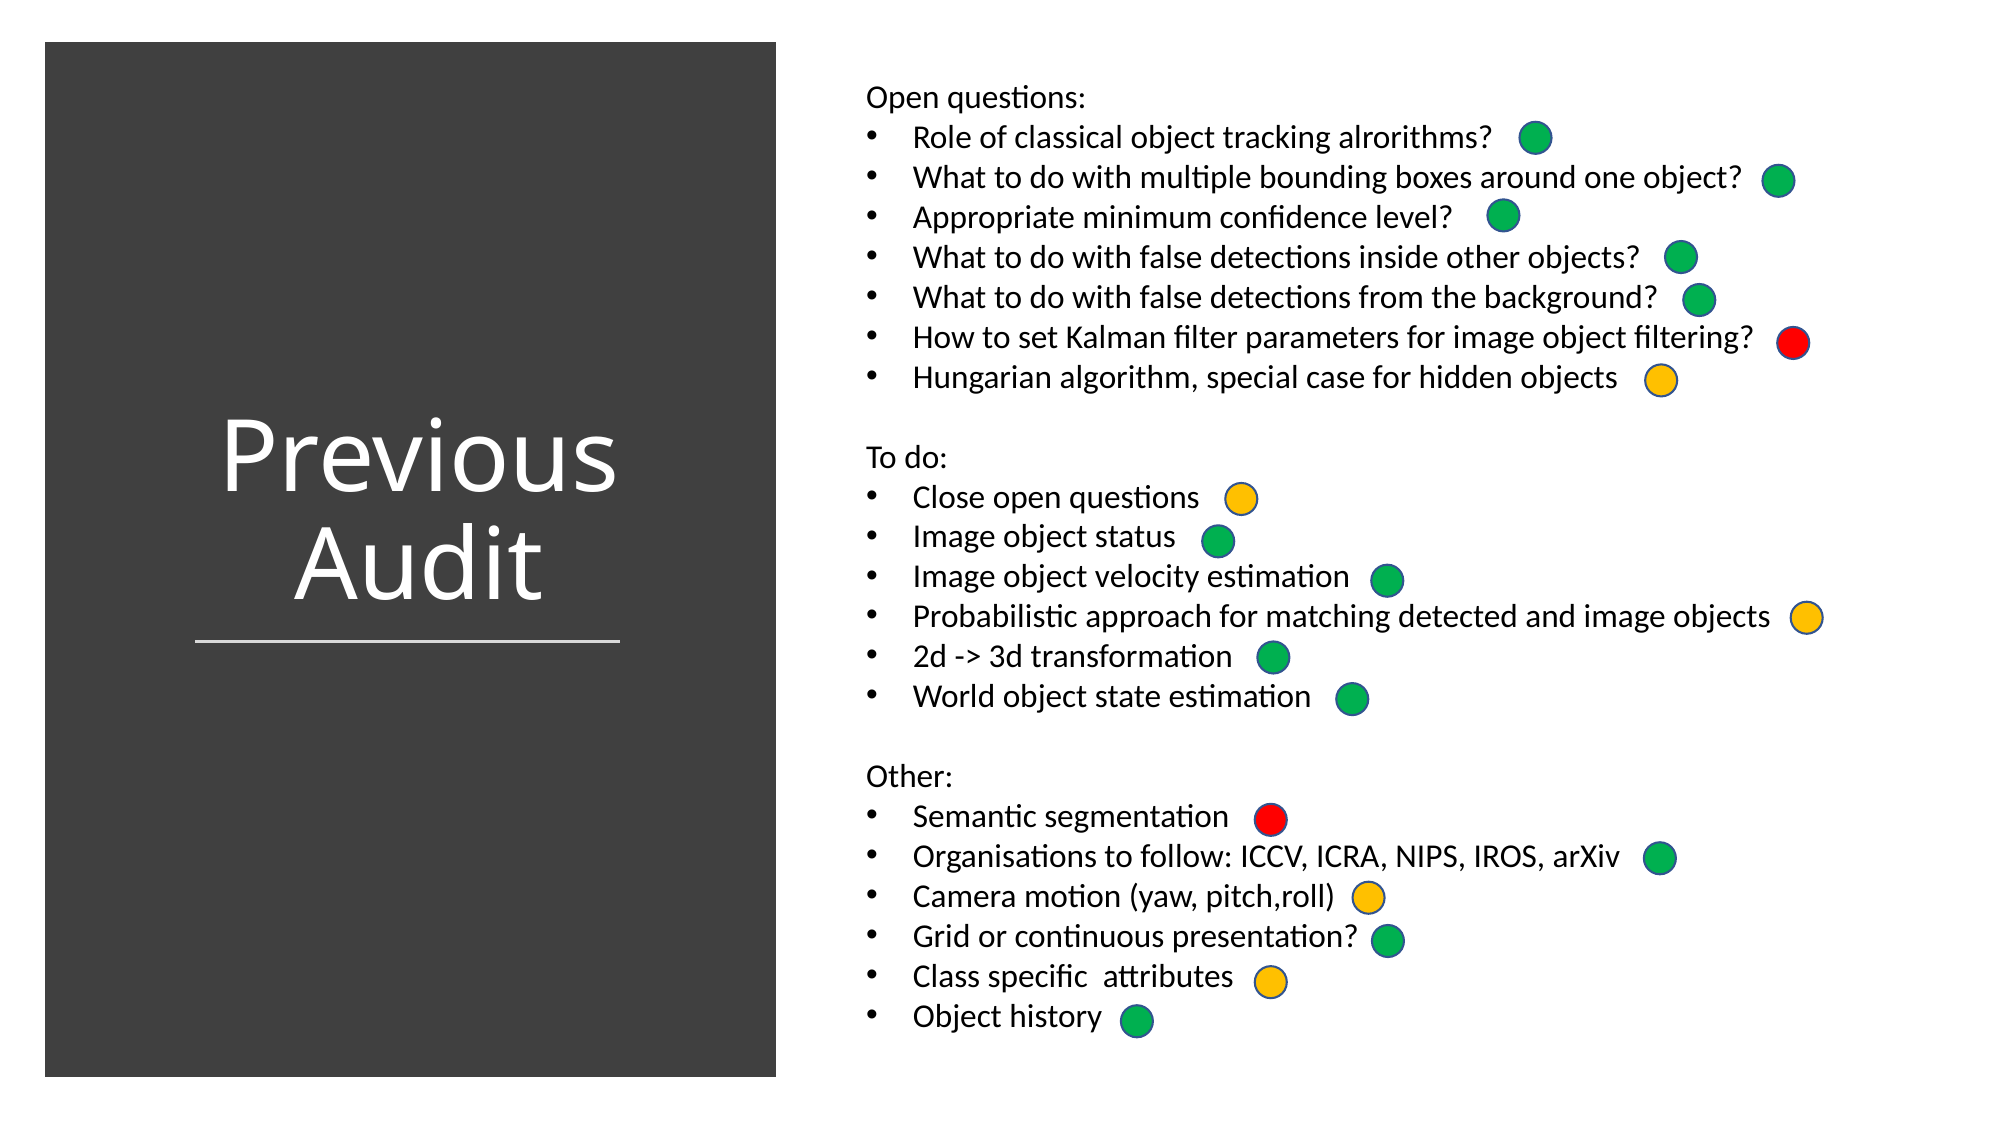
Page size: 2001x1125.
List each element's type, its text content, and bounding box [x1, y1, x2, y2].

text_box [1789, 600, 1824, 635]
text_box [1201, 524, 1236, 559]
text_box [1119, 1004, 1154, 1039]
text_box [1370, 563, 1405, 598]
text_box [1518, 120, 1553, 155]
text_box Previous Audit [82, 149, 756, 629]
text_box [1642, 841, 1677, 876]
text_box [1663, 239, 1699, 275]
text_box [1682, 282, 1717, 318]
text_box Open questions: Role of classical object tracking alrorithms? What to do with multiple bounding boxes around one object? Appropriate minimum confidence level? What to do with false detections inside other objects? What to do with false detections from the background? How to set Kalman filter parameters for image object filtering? Hungarian algorithm, special case for hidden objects To do: Close open questions Image object status Image object velocity estimation Probabilistic approach for matching detected and image objects 2d -> 3d transformation World object state estimation Other: Semantic segmentation Organisations to follow: ICCV, ICRA, NIPS, IROS, arXiv Camera motion (yaw, pitch,roll) Grid or continuous presentation? Class specific attributes Object history [851, 68, 1889, 1081]
text_box [1644, 363, 1679, 398]
text_box [1761, 163, 1796, 198]
text_box [54, 52, 767, 1067]
text_box [1224, 481, 1259, 517]
text_box [1253, 965, 1288, 1000]
text_box [1335, 682, 1370, 717]
text_box [1256, 640, 1291, 675]
text_box [1370, 923, 1406, 959]
text_box [1253, 802, 1288, 837]
text_box [1486, 198, 1521, 233]
text_box [1776, 325, 1811, 361]
text_box [1351, 880, 1386, 915]
